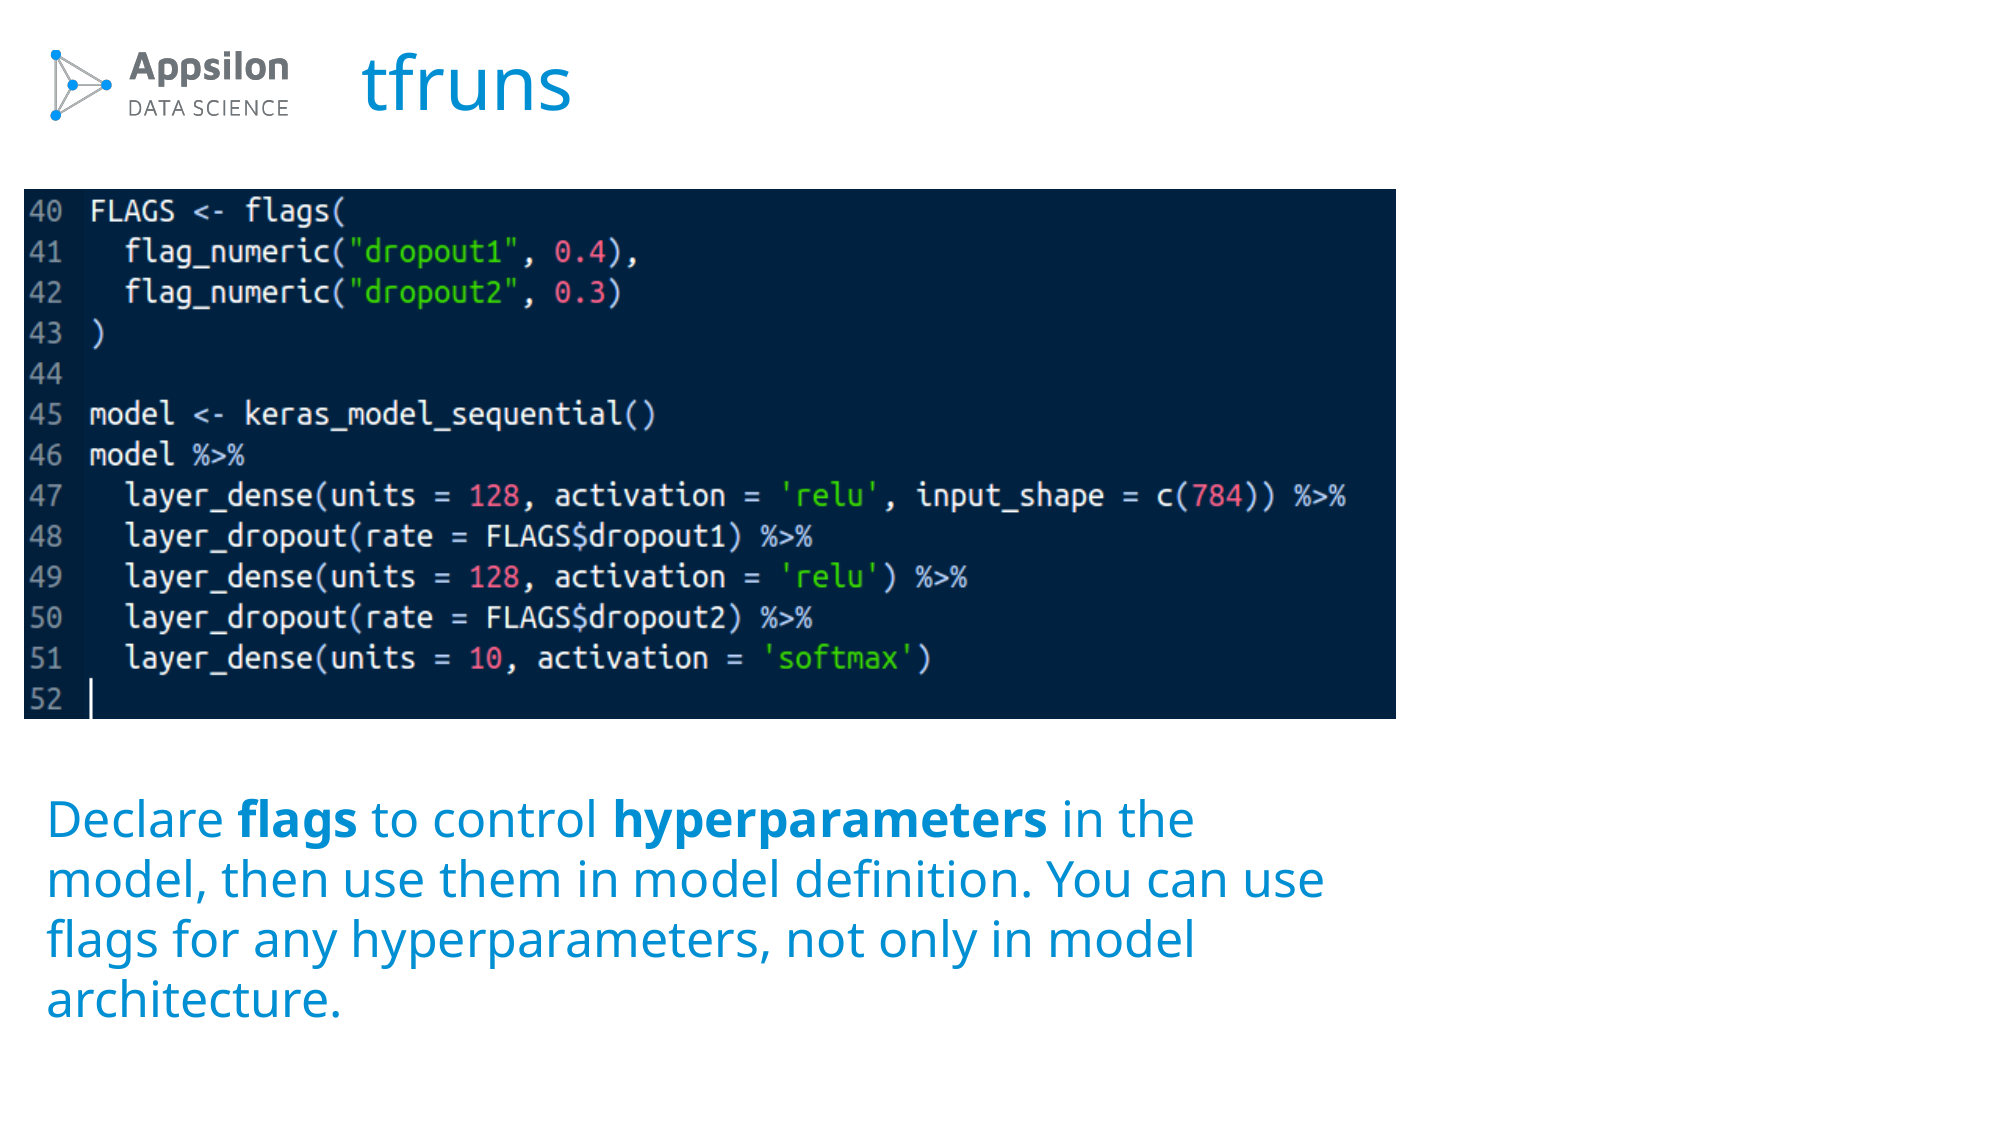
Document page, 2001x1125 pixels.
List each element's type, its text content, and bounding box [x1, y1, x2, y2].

text_box tfruns [346, 7, 1632, 164]
text_box Declare flags to control hyperparameters in the model, then use them in model definition. You can use flags for any hyperparameters, not only in model architecture. [31, 772, 1385, 1050]
picture [24, 188, 1396, 719]
picture [49, 50, 288, 122]
